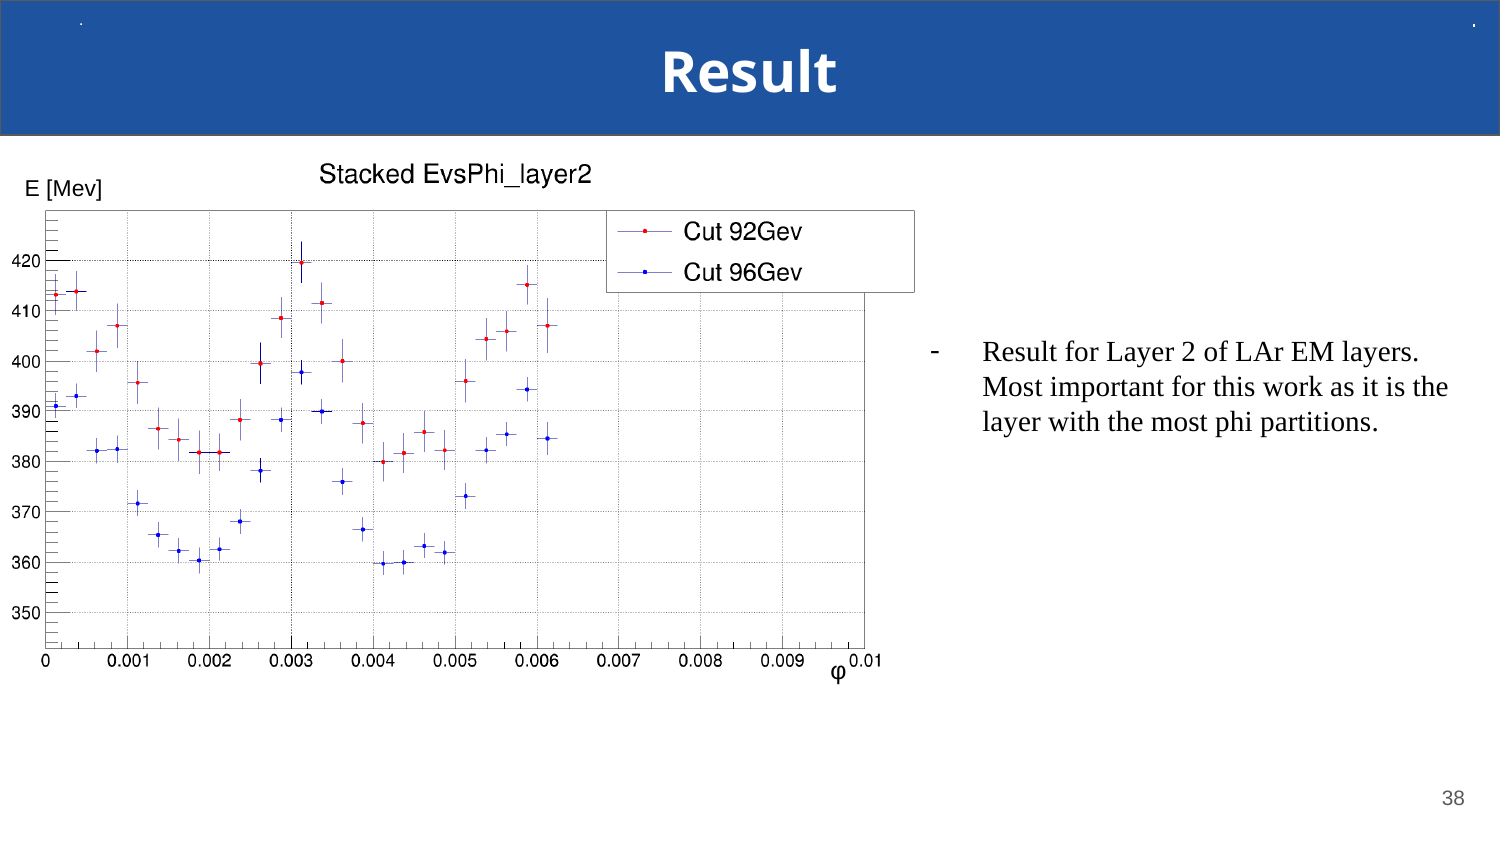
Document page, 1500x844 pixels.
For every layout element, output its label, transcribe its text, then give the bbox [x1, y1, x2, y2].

text_box Result for Layer 2 of LAr EM layers. Most important for this work as it is the layer with the most phi partitions. [924, 317, 1474, 488]
picture [0, 157, 921, 687]
title Result [74, 20, 1425, 115]
slide_number ‹#› [1389, 764, 1480, 830]
text_box [0, 0, 1500, 135]
